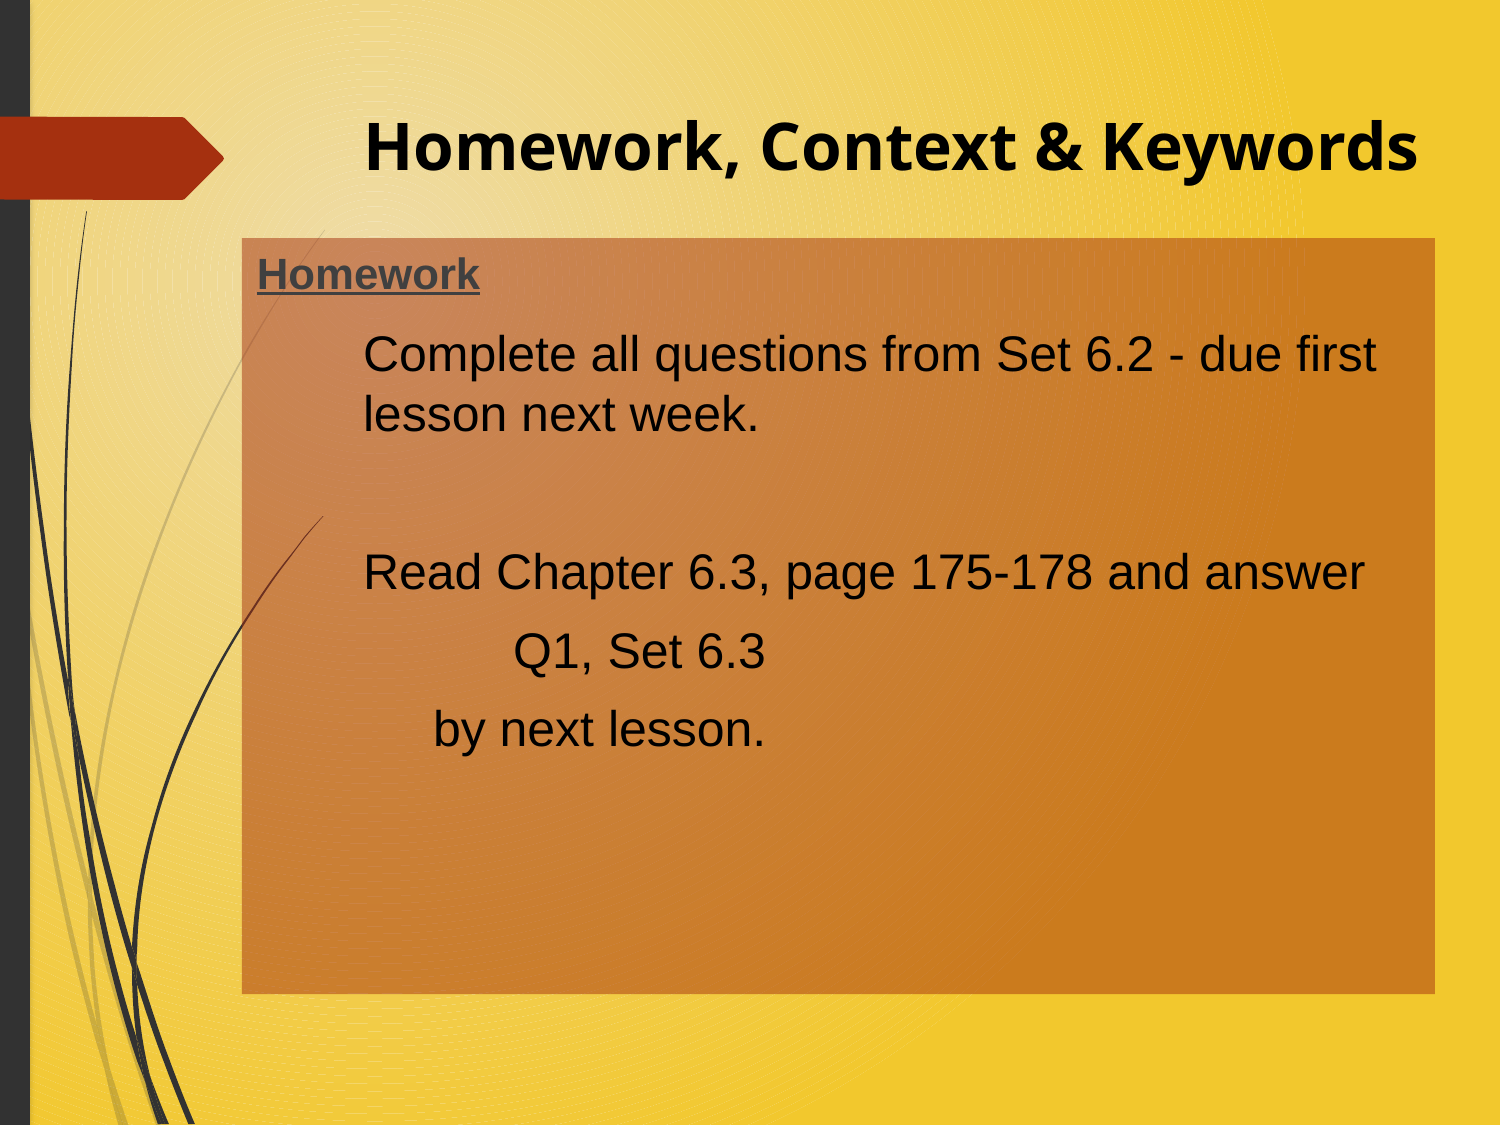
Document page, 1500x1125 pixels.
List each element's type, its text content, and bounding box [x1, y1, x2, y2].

text_box Complete all questions from Set 6.2 - due first lesson next week. Read Chapter 6.3, page 175-178 and answer Q1, Set 6.3 by next lesson. [348, 314, 1402, 765]
title Homework, Context & Keywords [230, 97, 1435, 239]
list Homework [241, 239, 1435, 995]
